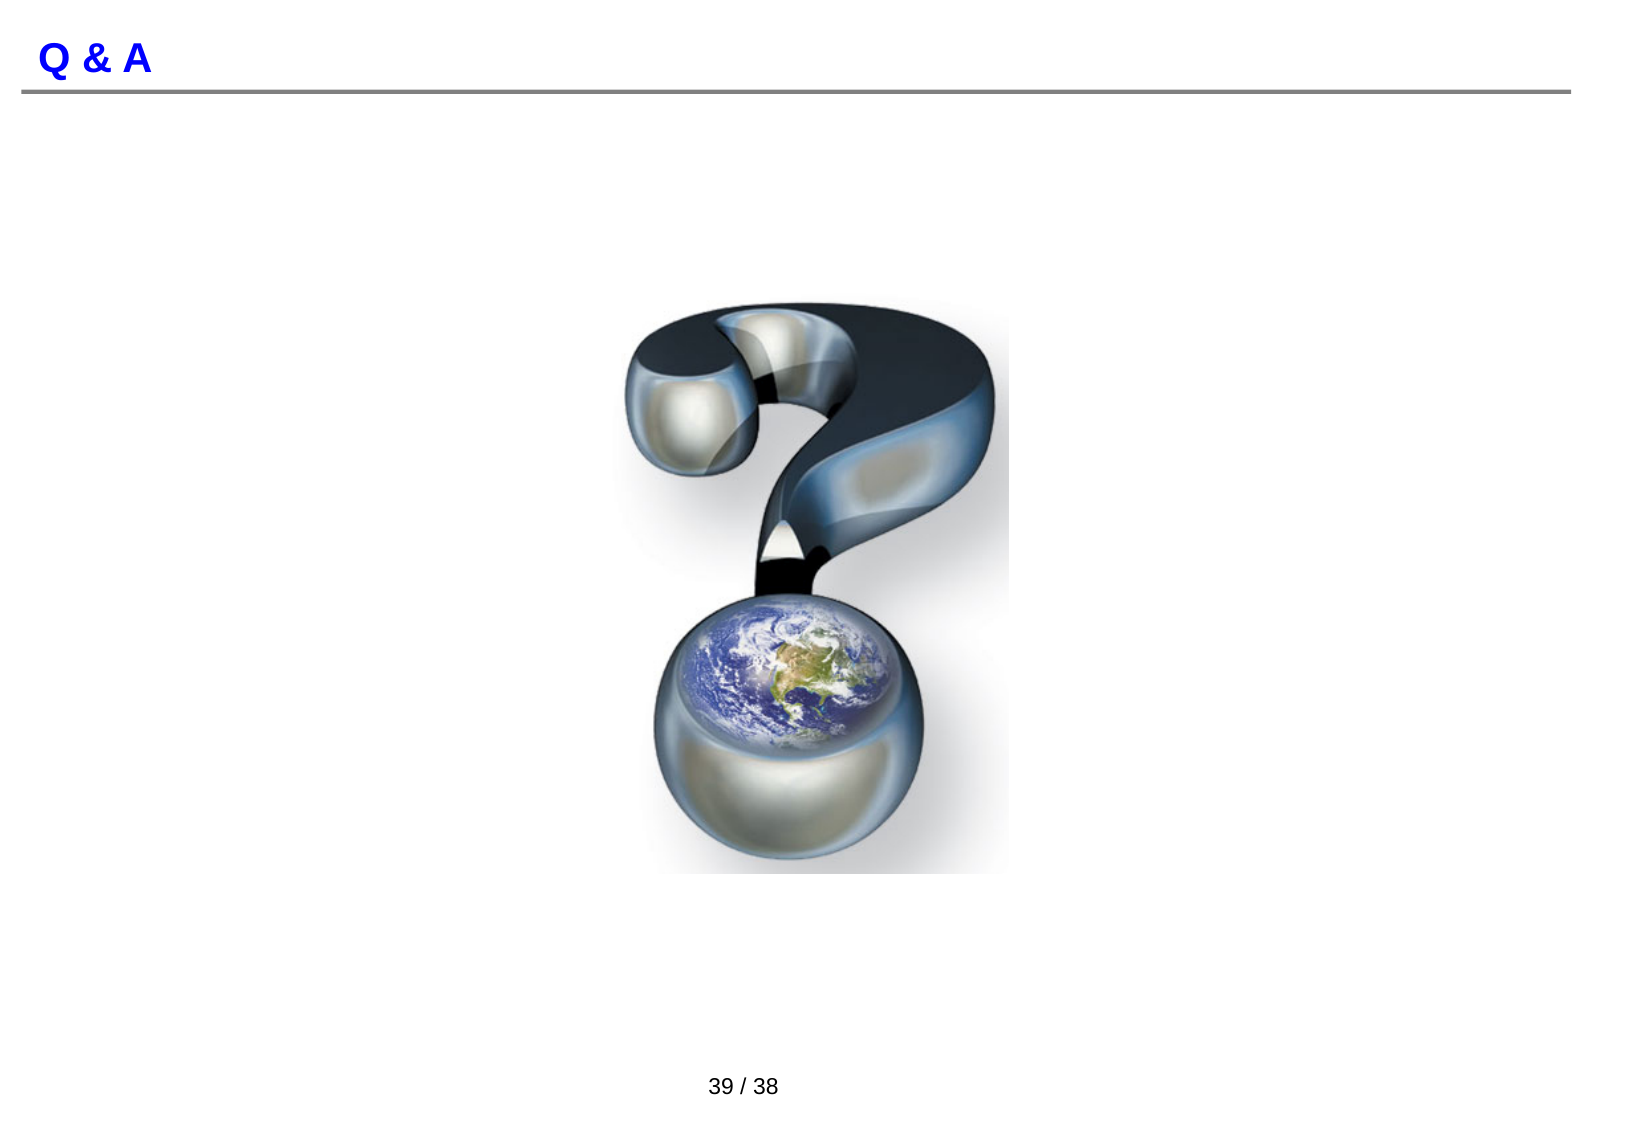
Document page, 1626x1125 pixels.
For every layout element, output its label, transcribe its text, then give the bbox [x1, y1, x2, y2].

picture [611, 290, 1009, 874]
title Q & A [22, 21, 1179, 91]
